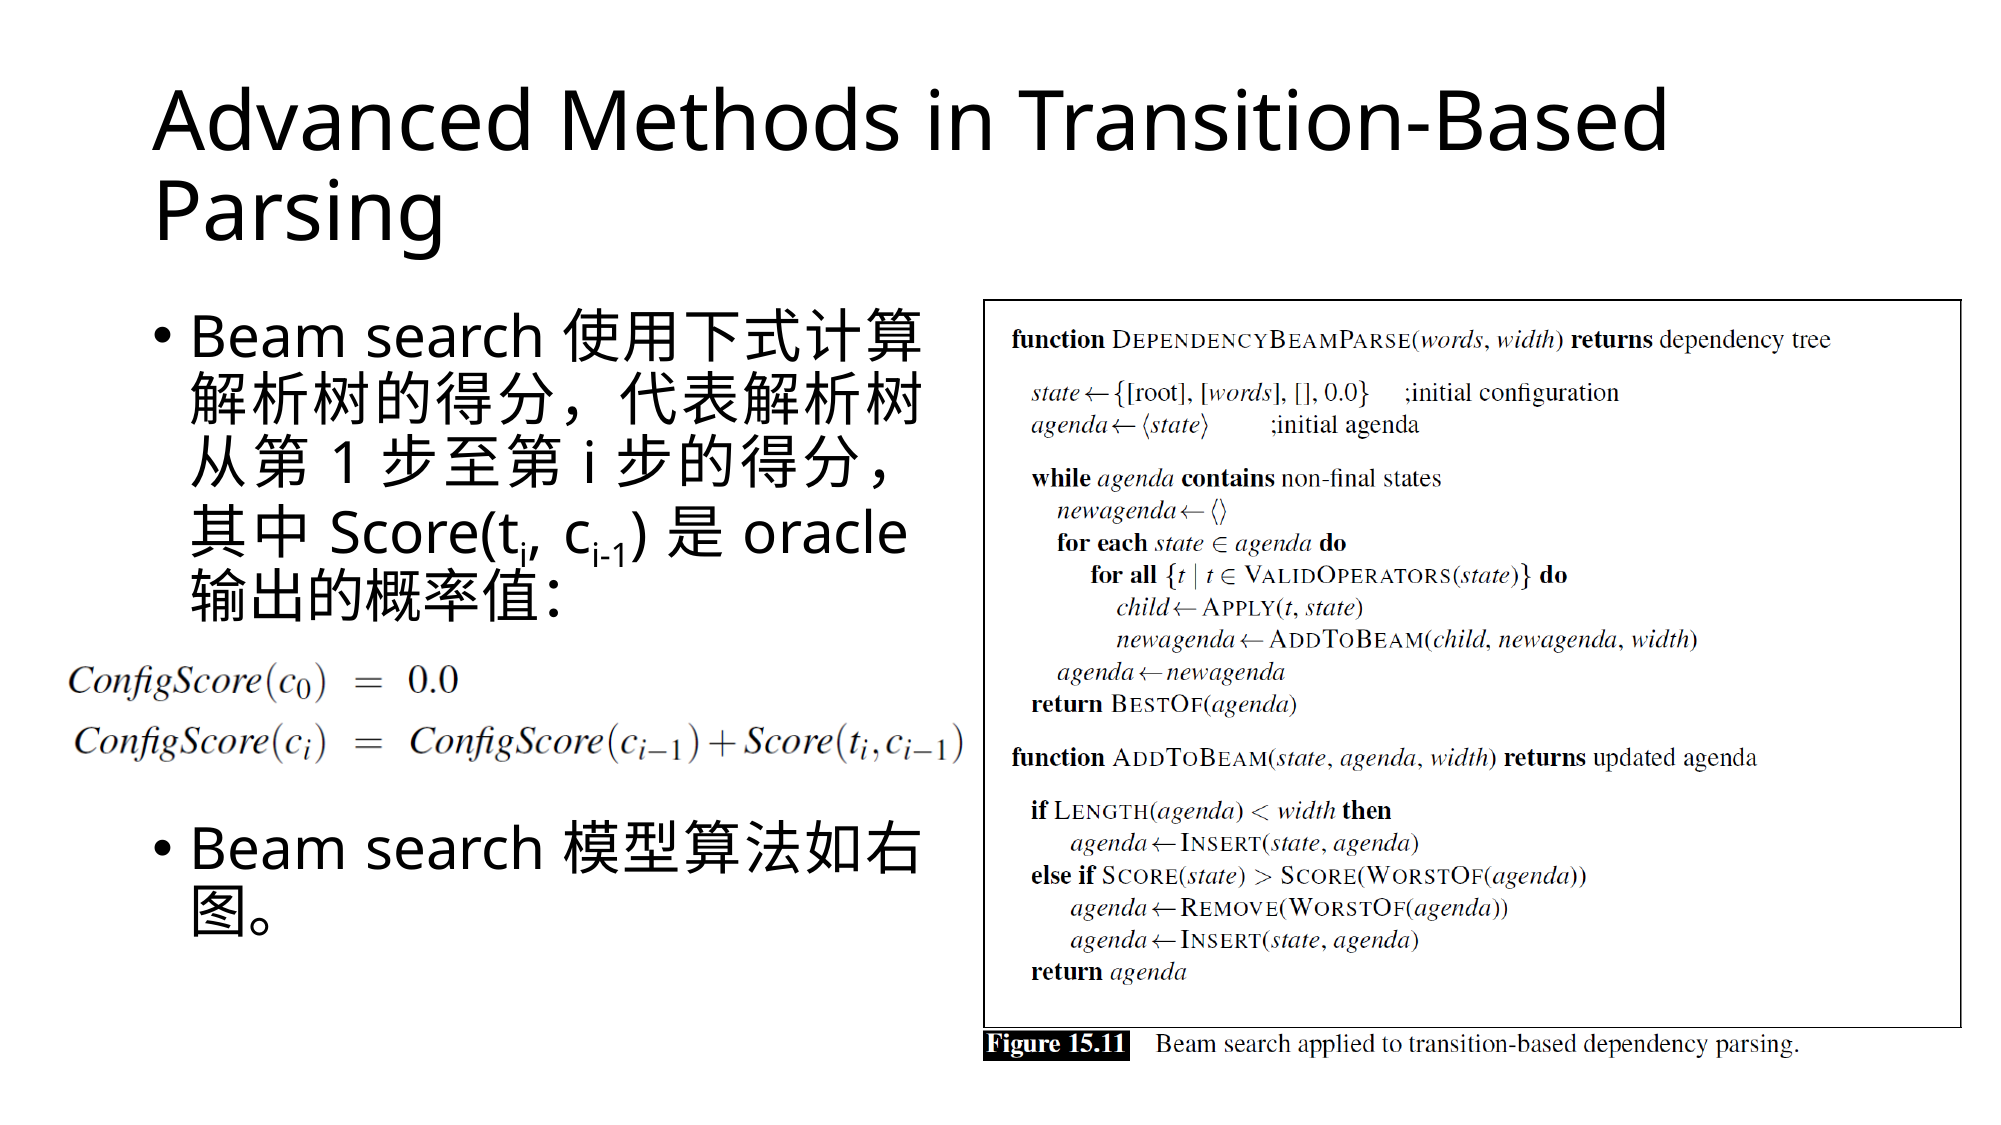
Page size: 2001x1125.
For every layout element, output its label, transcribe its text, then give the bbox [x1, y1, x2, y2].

picture [980, 296, 1967, 1066]
list Beam search使用下式计算解析树的得分，代表解析树从第1步至第i步的得分，其中Score(ti, ci-1)是oracle输出的概率值： Beam search模型算法如右图。 [137, 771, 939, 1014]
title Advanced Methods in Transition-Based Parsing [137, 59, 1863, 278]
list Beam search使用下式计算解析树的得分，代表解析树从第1步至第i步的得分，其中Score(ti, ci-1)是oracle输出的概率值： Beam search模型算法如右图。 [137, 299, 939, 656]
picture [47, 656, 970, 771]
